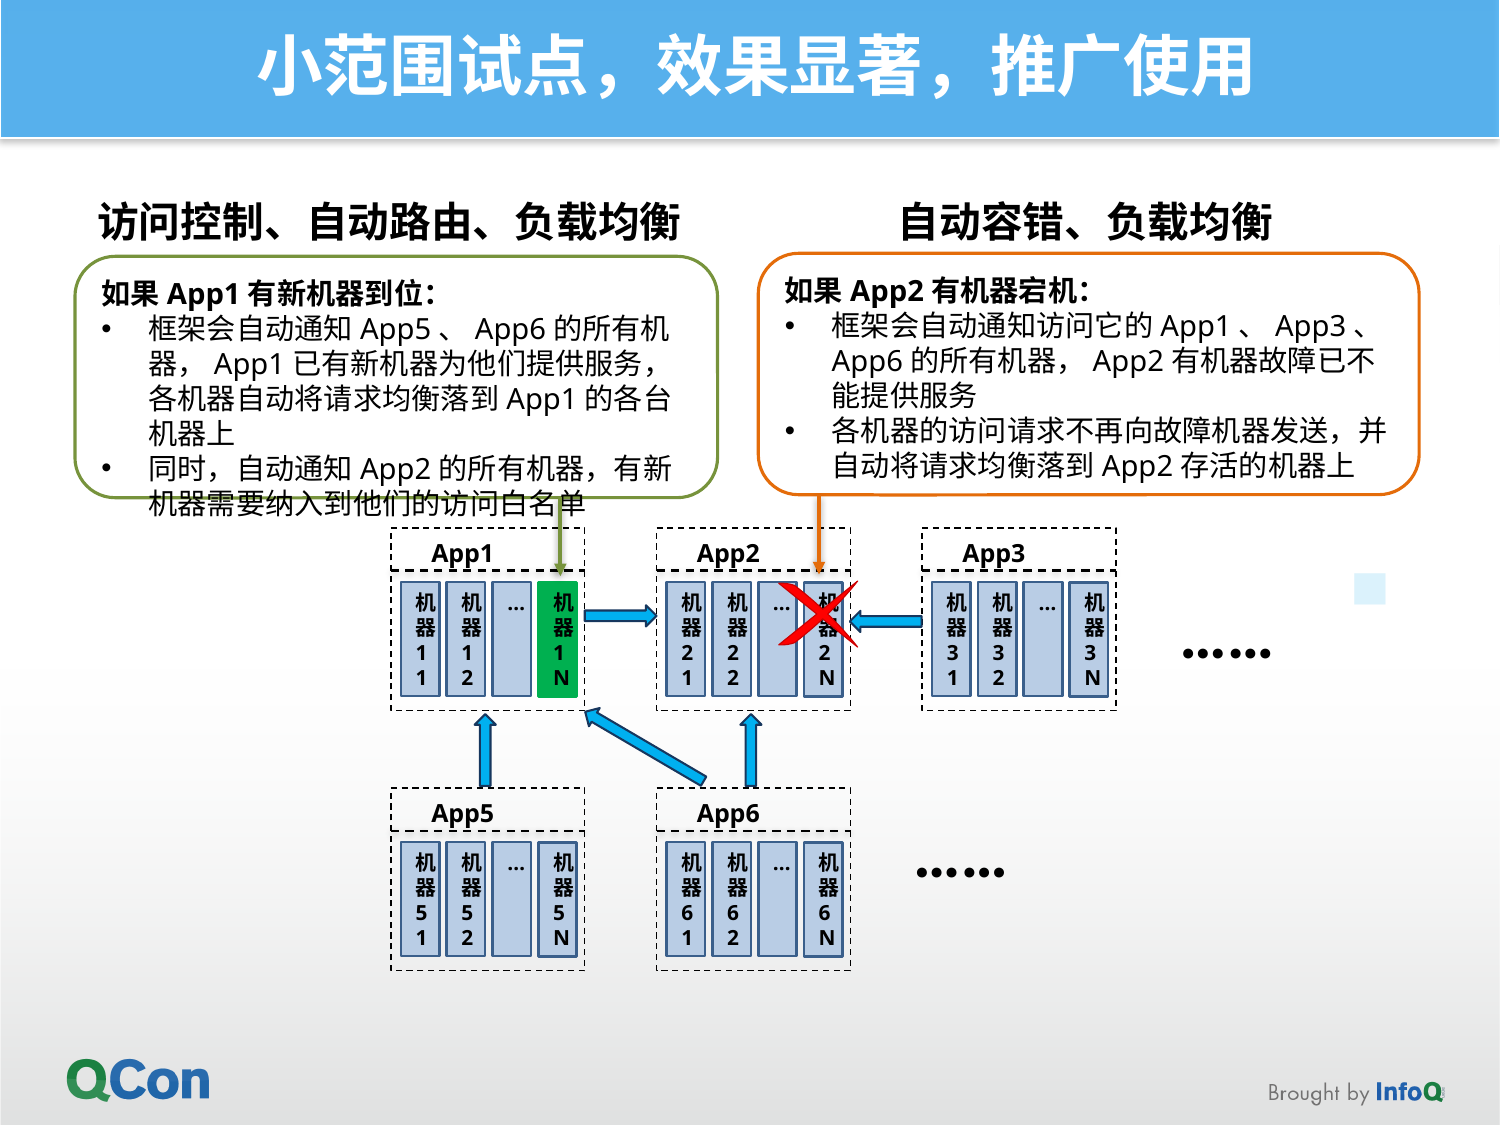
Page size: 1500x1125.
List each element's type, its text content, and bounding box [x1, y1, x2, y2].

text_box 机器12 [445, 585, 487, 698]
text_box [656, 527, 851, 711]
text_box 自动容错、负载均衡 [769, 162, 1401, 251]
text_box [0, 0, 1500, 139]
text_box 机器11 [399, 585, 441, 698]
text_box [582, 603, 651, 629]
text_box … [490, 585, 533, 698]
text_box 机器1N [536, 585, 579, 699]
text_box [472, 711, 498, 786]
text_box …… [898, 803, 1024, 898]
text_box …… [1164, 584, 1290, 679]
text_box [74, 256, 718, 577]
text_box 访问控制、自动路由、负载均衡 [74, 162, 706, 255]
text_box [656, 787, 851, 971]
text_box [758, 253, 1420, 575]
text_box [921, 583, 1117, 711]
text_box [864, 614, 916, 629]
text_box [738, 719, 764, 786]
picture [0, 139, 1500, 1125]
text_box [390, 787, 585, 971]
text_box [583, 705, 709, 786]
text_box [389, 585, 587, 713]
